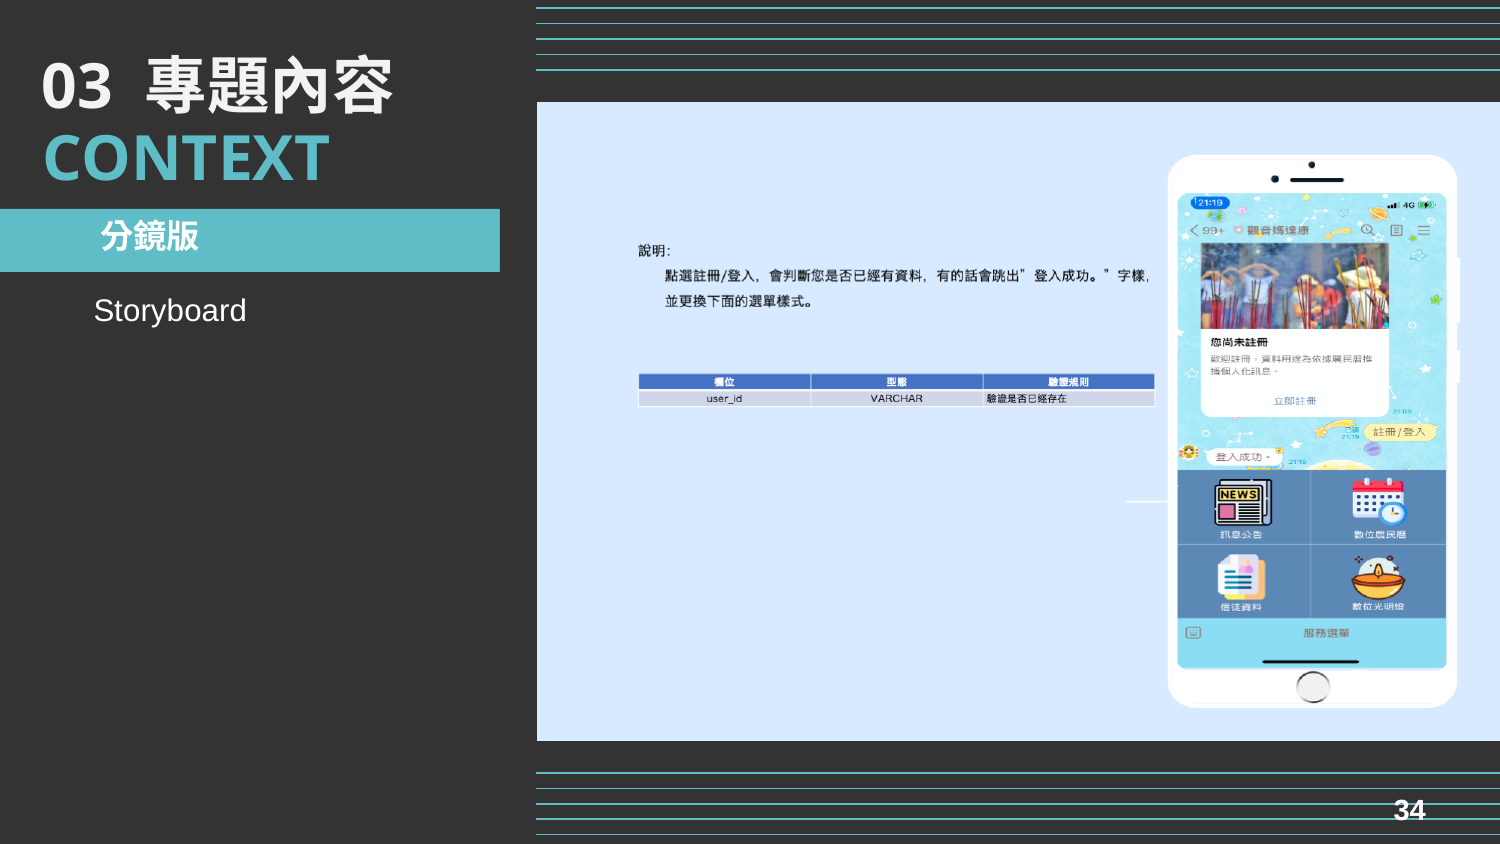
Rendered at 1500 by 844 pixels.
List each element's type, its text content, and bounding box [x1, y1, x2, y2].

text_box Storyboard [78, 291, 330, 365]
picture [537, 102, 1500, 741]
text_box 34 [1378, 784, 1500, 834]
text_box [0, 200, 500, 291]
text_box CONTEXT [42, 115, 332, 193]
text_box 03 專題內容 [26, 29, 602, 148]
